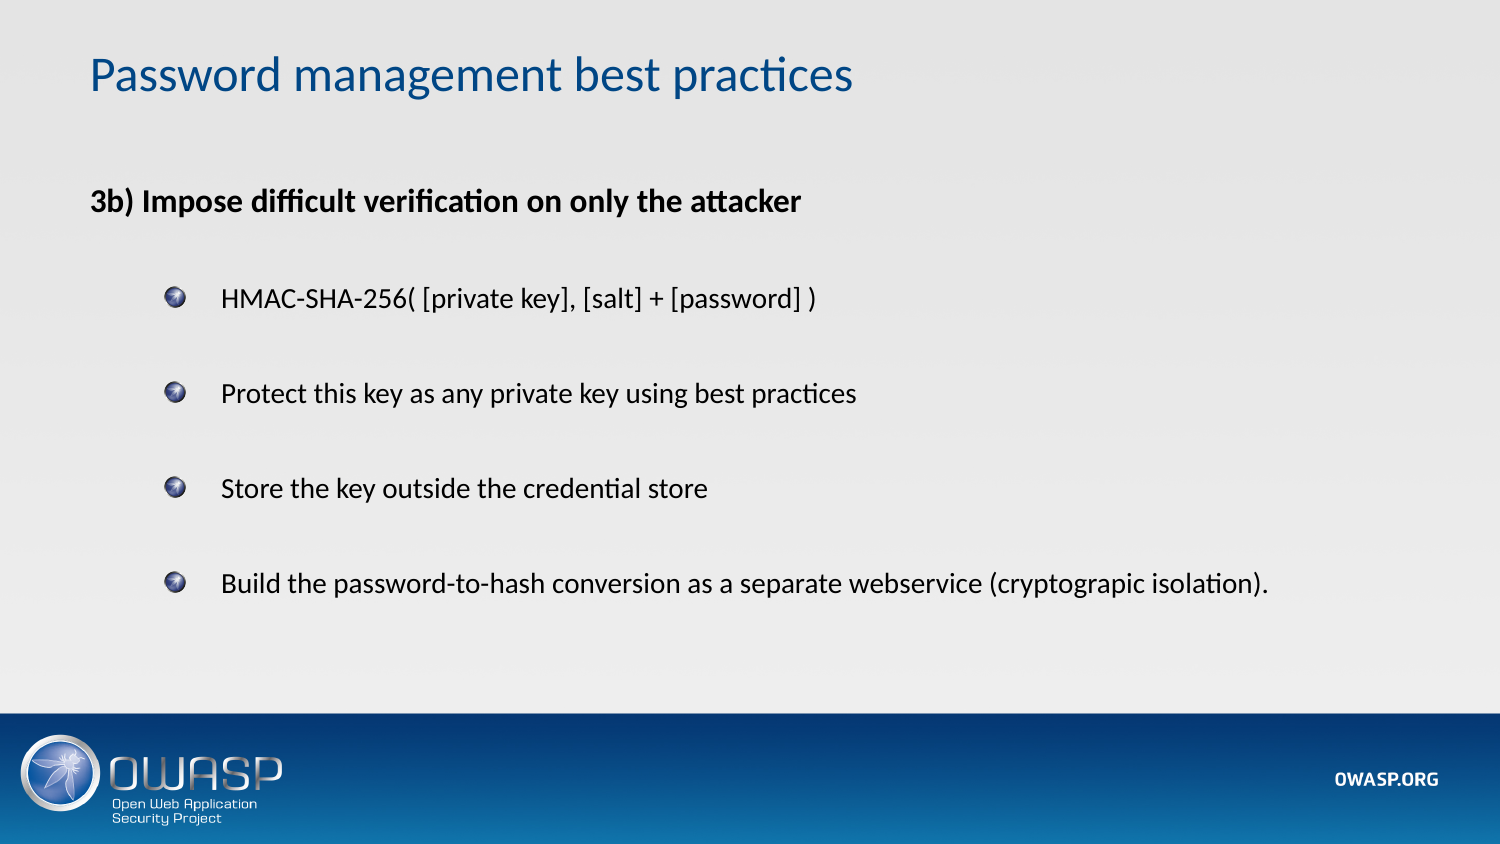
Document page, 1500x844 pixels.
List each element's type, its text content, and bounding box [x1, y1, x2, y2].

text_box 3b) Impose difficult verification on only the attacker HMAC-SHA-256( [private key], [salt] + [password] ) Protect this key as any private key using best practices Store the key outside the credential store Build the password-to-hash conversion as a separate webservice (cryptograpic isolation). [75, 172, 1442, 607]
text_box Password management best practices [74, 33, 1425, 175]
picture [0, 0, 1500, 844]
